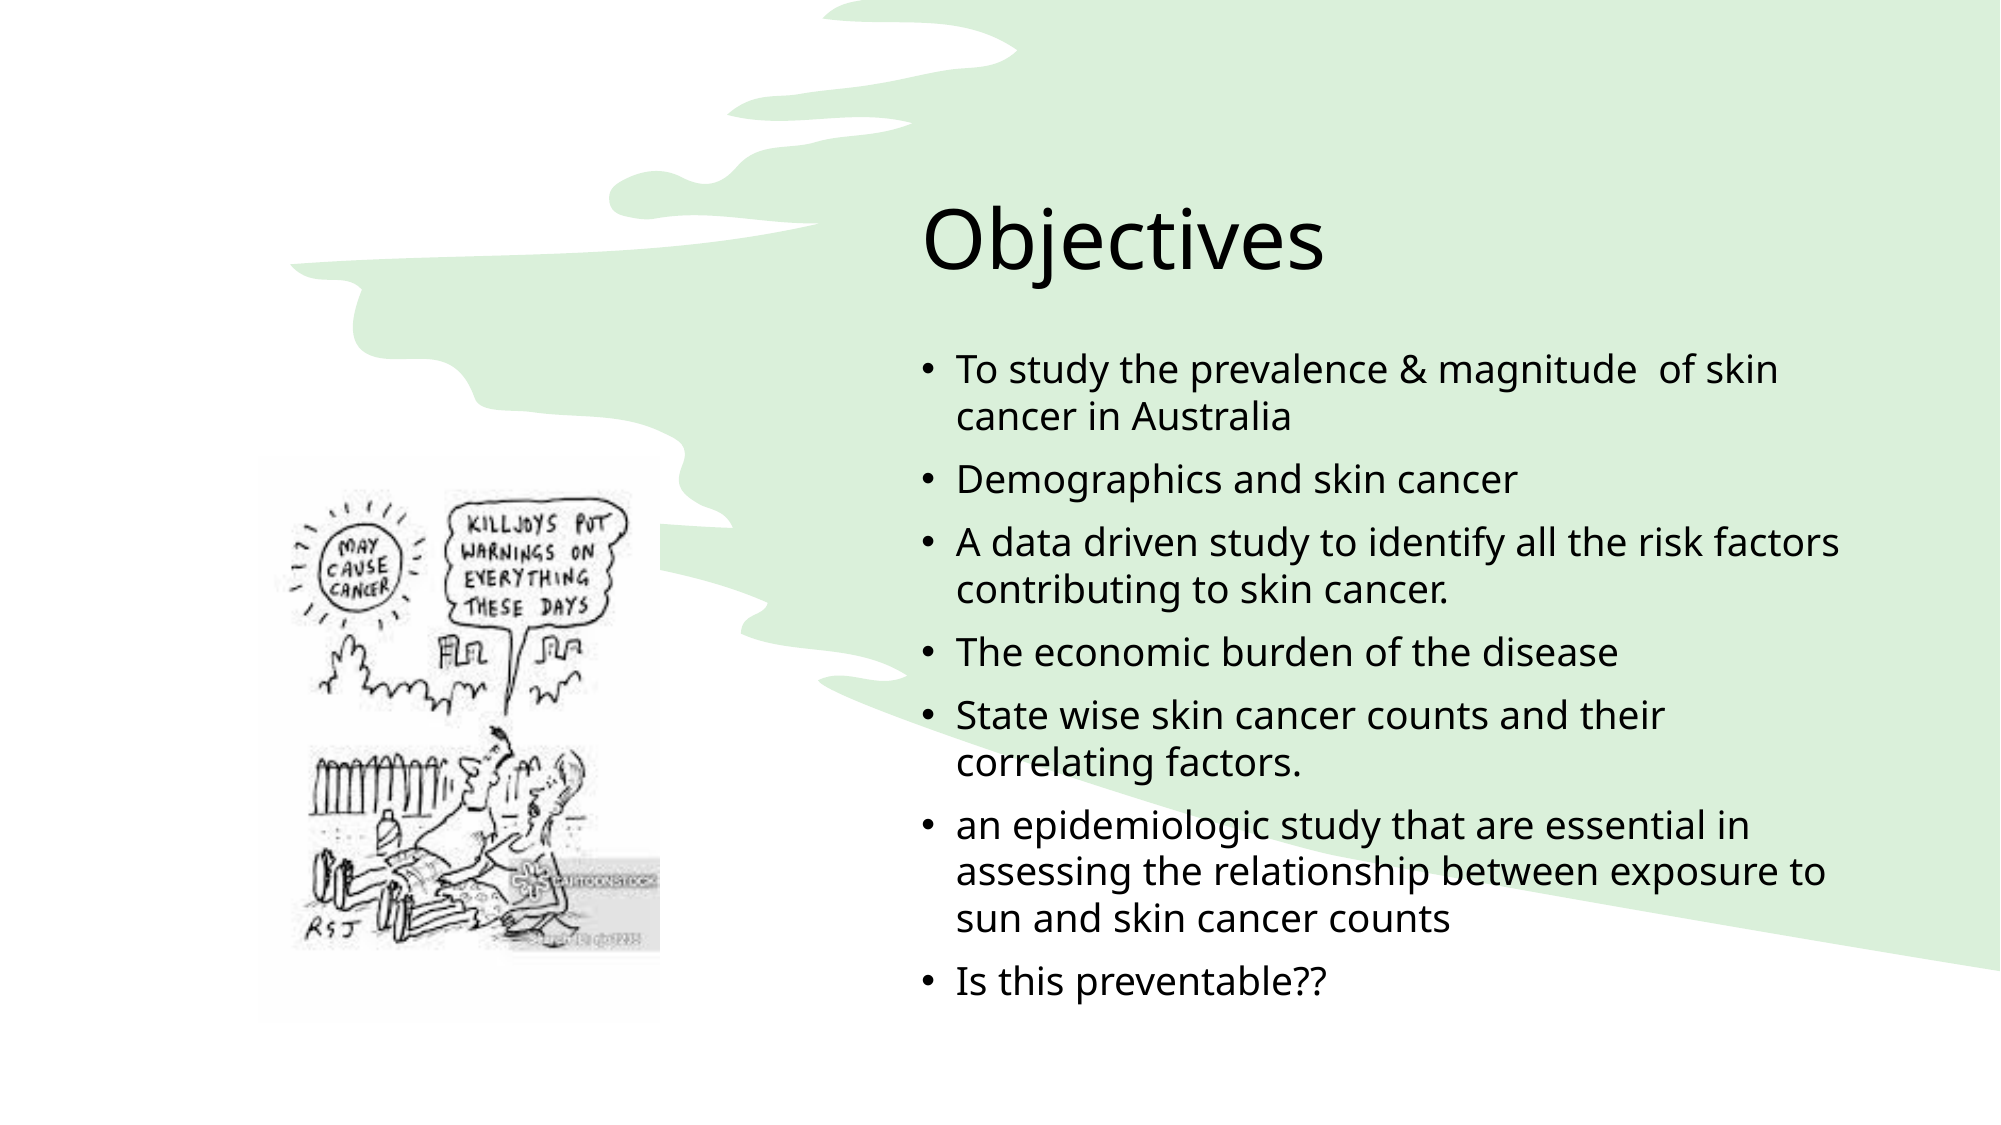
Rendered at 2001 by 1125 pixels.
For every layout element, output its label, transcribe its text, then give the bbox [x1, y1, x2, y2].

picture [257, 456, 660, 1023]
text_box [0, 0, 2000, 1125]
text_box [290, 0, 2000, 972]
list To study the prevalence & magnitude of skin cancer in Australia Demographics and skin cancer A data driven study to identify all the risk factors contributing to skin cancer. The economic burden of the disease State wise skin cancer counts and their correlating factors. an epidemiologic study that are essential in assessing the relationship between exposure to sun and skin cancer counts Is this preventable?? [906, 337, 1863, 1014]
title Objectives [906, 59, 1863, 295]
